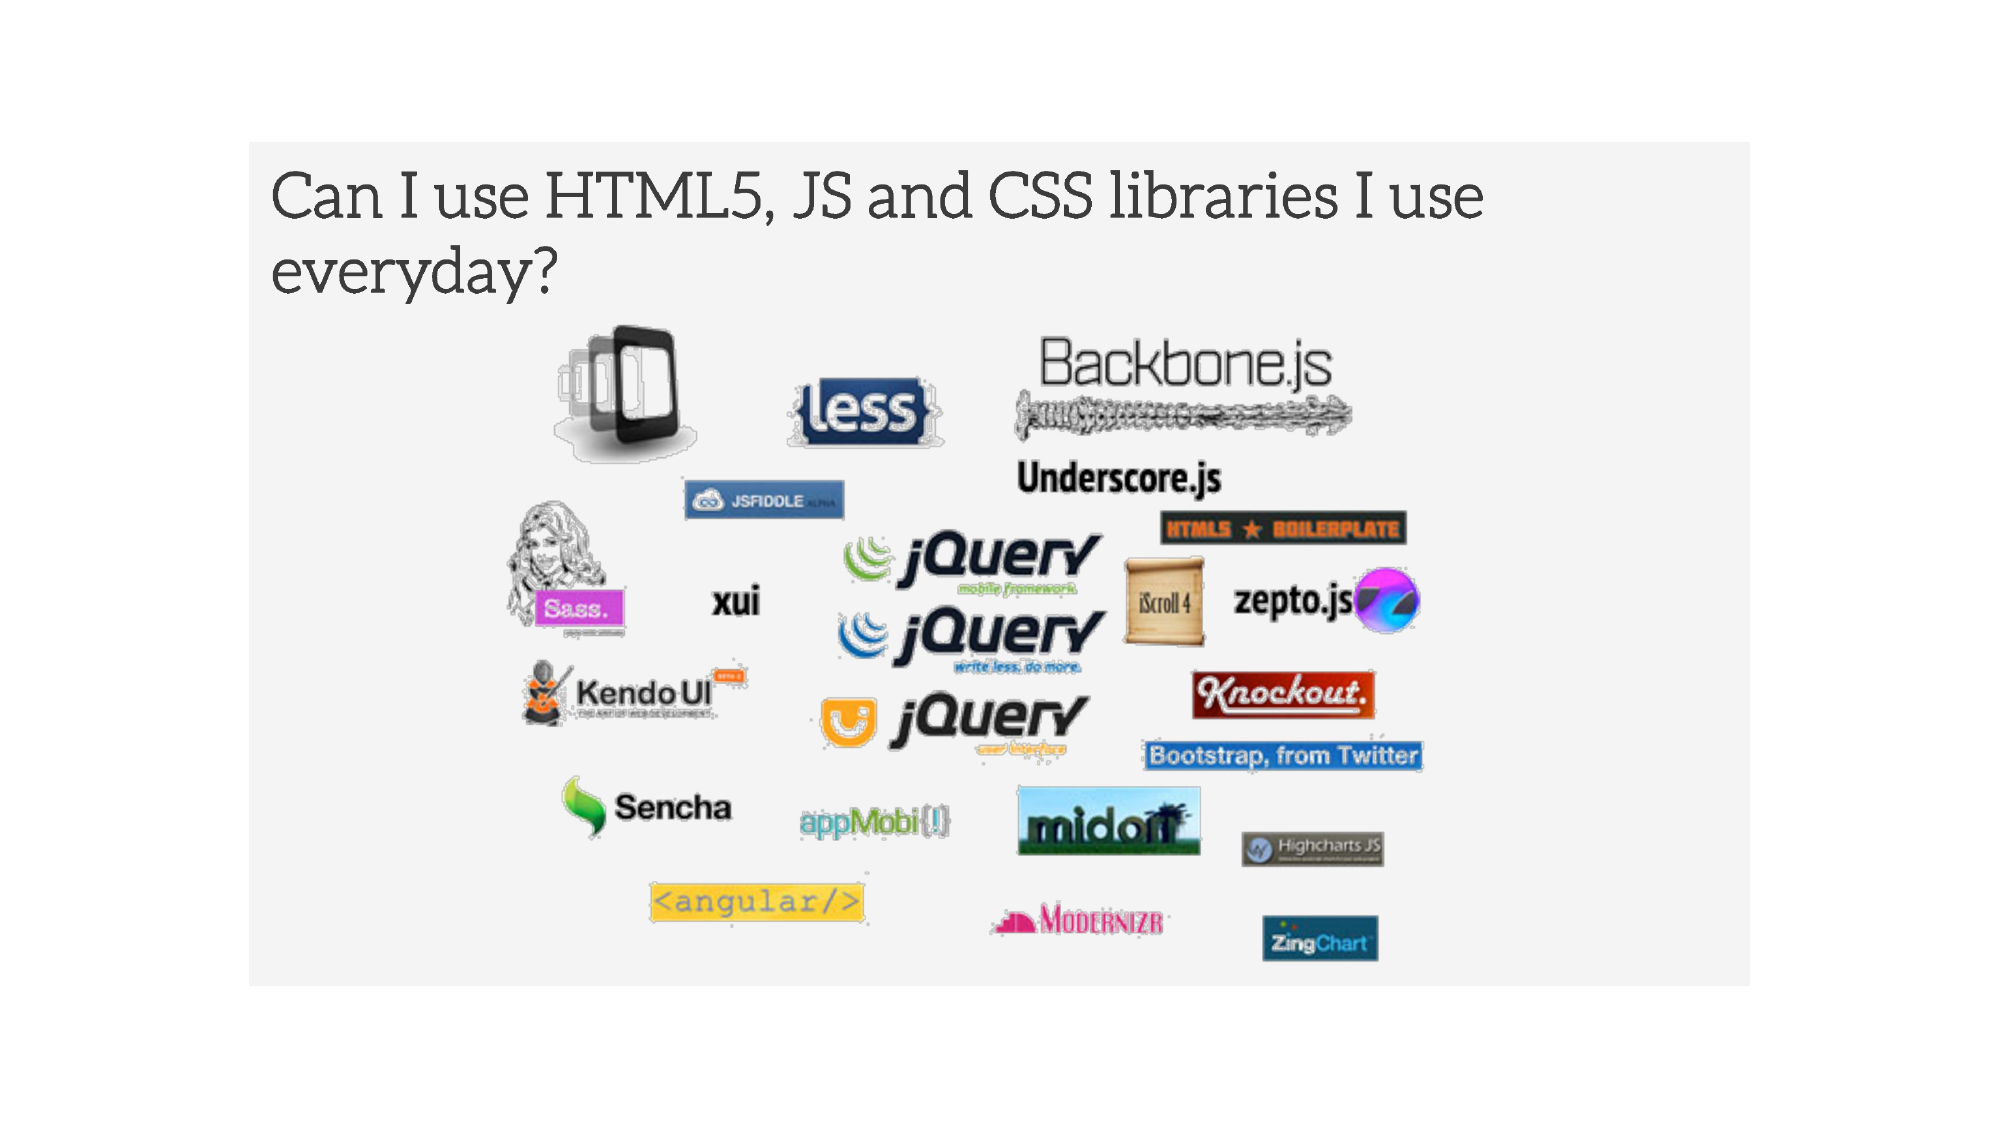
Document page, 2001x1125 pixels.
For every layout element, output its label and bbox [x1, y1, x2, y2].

picture [249, 142, 1750, 986]
